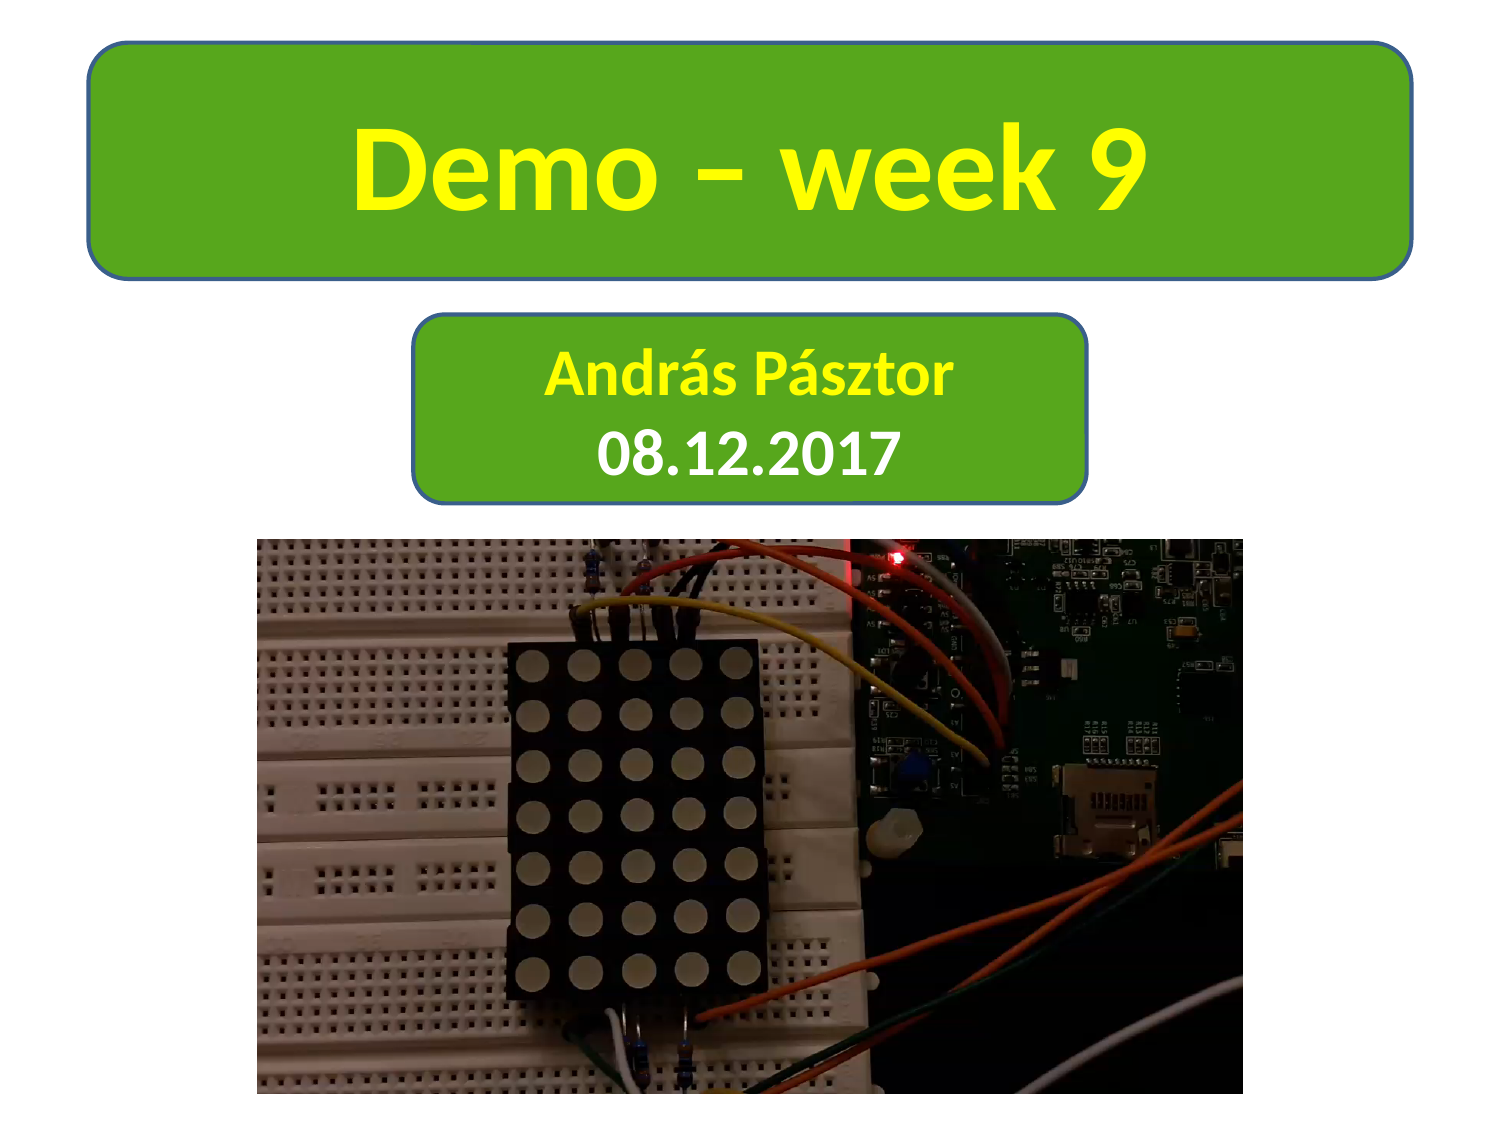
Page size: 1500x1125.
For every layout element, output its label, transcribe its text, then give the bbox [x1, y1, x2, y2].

text_box Demo – week 9 [86, 40, 1414, 282]
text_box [256, 538, 1244, 1095]
text_box András Pásztor 08.12.2017 [411, 312, 1089, 506]
